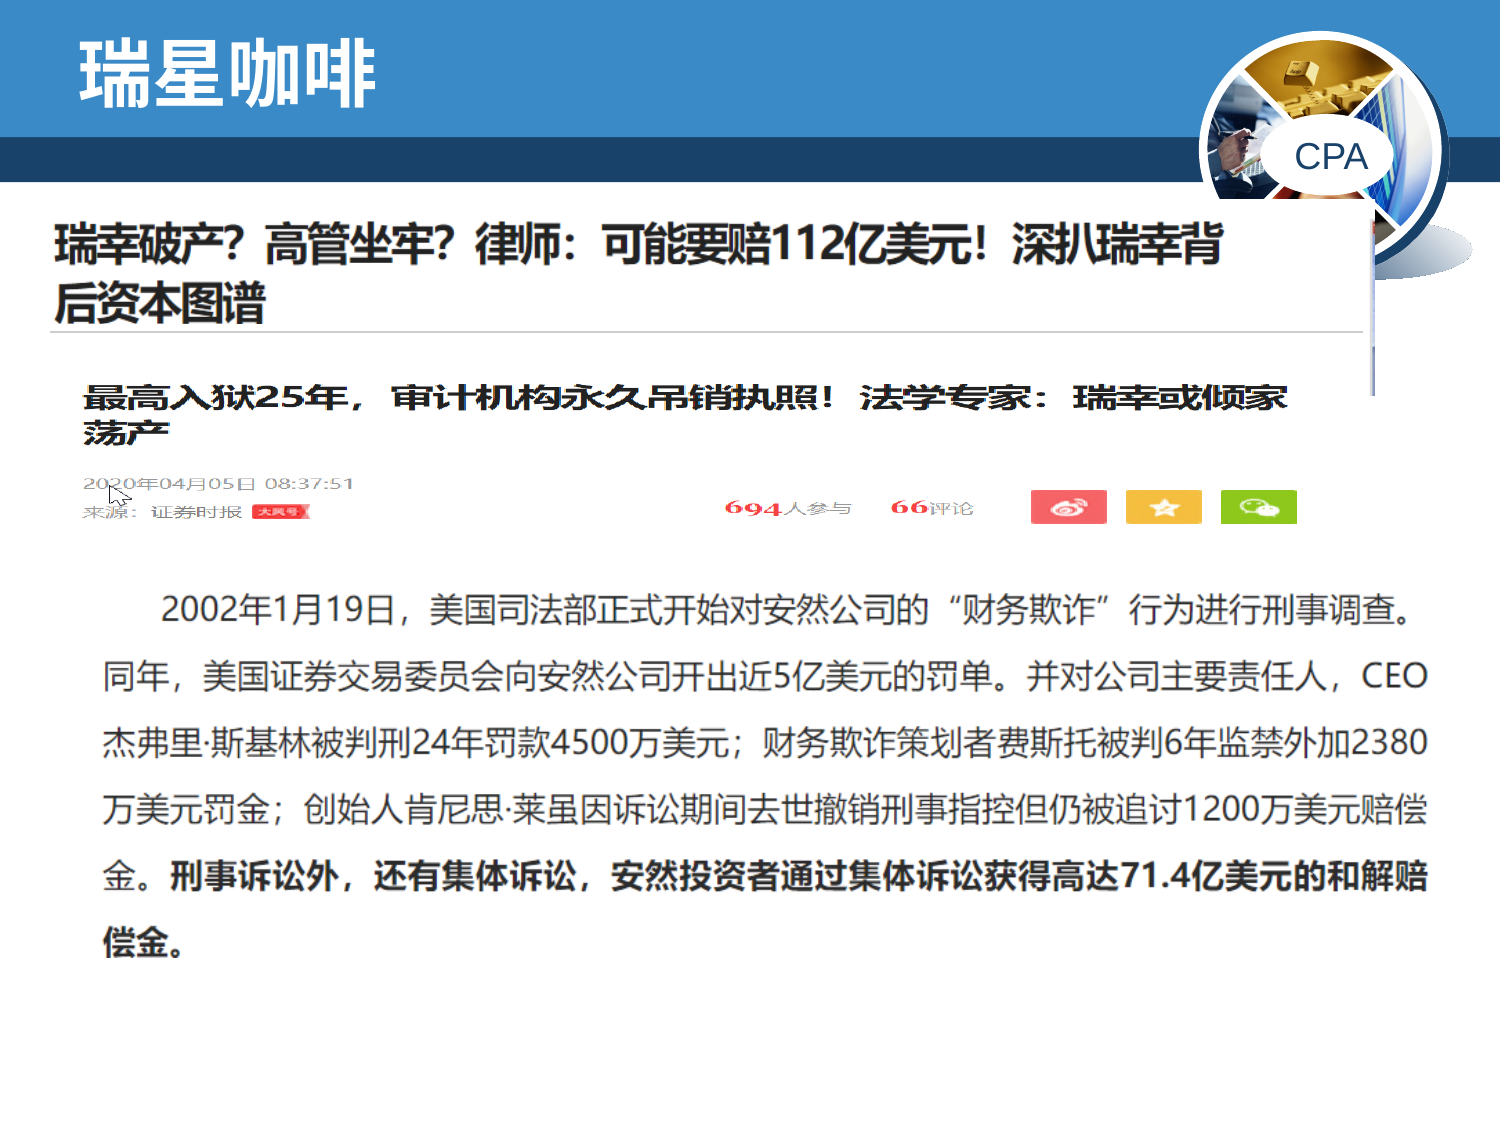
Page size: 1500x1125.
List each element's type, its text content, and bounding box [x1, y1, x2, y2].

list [24, 199, 1376, 396]
picture [1354, 73, 1433, 227]
title 瑞星咖啡 [62, 24, 1338, 118]
picture [1271, 186, 1365, 199]
picture [1207, 118, 1287, 199]
picture [49, 324, 1363, 526]
picture [1376, 210, 1396, 245]
picture [1338, 41, 1394, 116]
picture [64, 574, 1447, 958]
